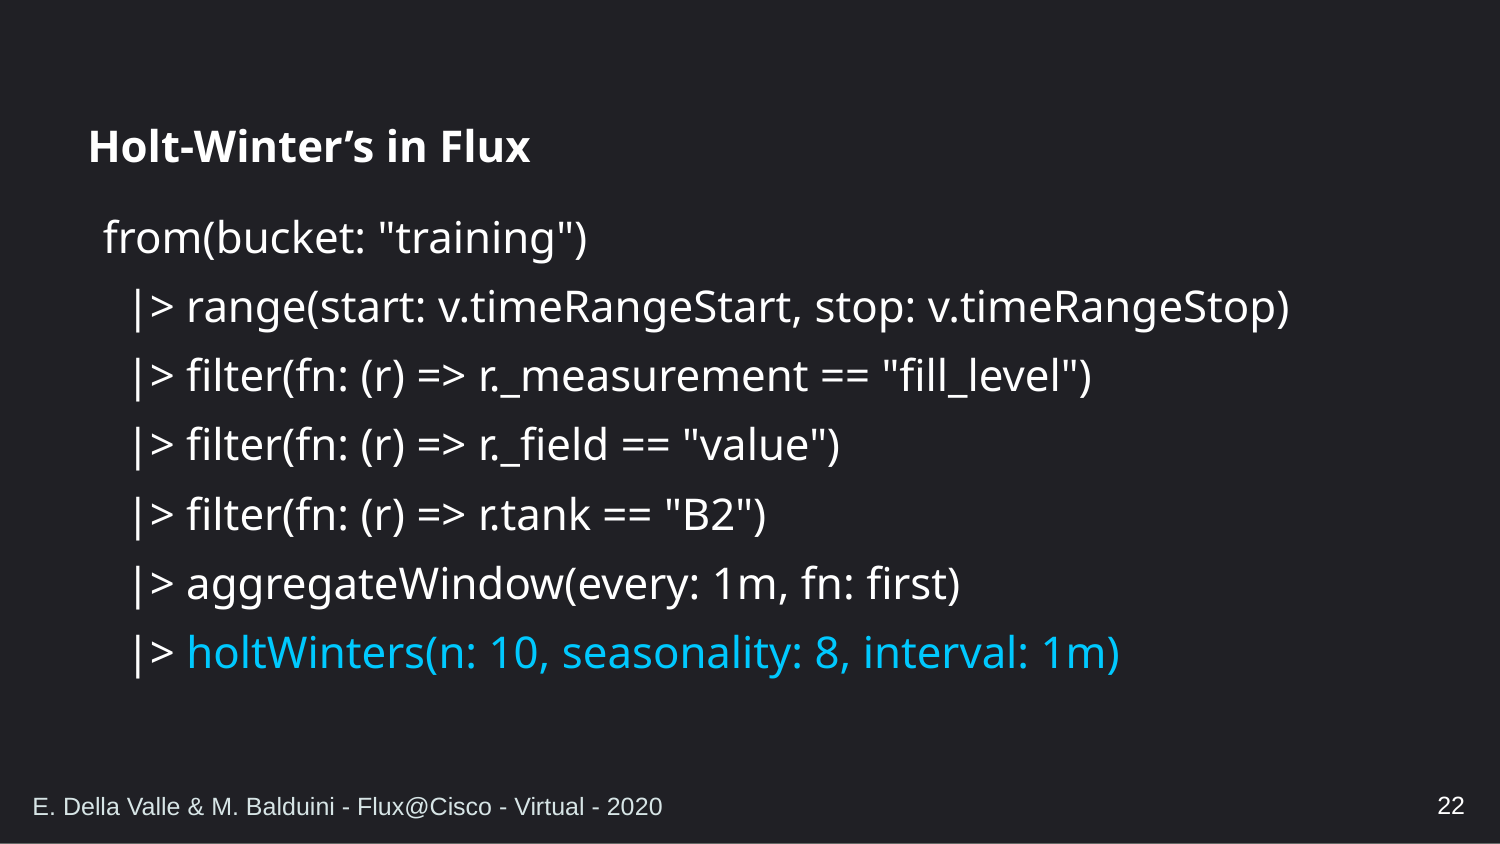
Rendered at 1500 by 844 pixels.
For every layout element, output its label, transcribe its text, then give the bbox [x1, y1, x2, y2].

footer E. Della Valle & M. Balduini - Flux@Cisco - Virtual - 2020 [17, 783, 1135, 828]
list from(bucket: "training") |> range(start: v.timeRangeStart, stop: v.timeRangeStop) |> filter(fn: (r) => r._measurement == "fill_level") |> filter(fn: (r) => r._field == "value") |> filter(fn: (r) => r.tank == "B2") |> aggregateWindow(every: 1m, fn: first) |> holtWinters(n: 10, seasonality: 8, interval: 1m) [76, 204, 1423, 761]
slide_number 22 [1142, 782, 1481, 828]
title Holt-Winter’s in Flux [76, 99, 1423, 196]
